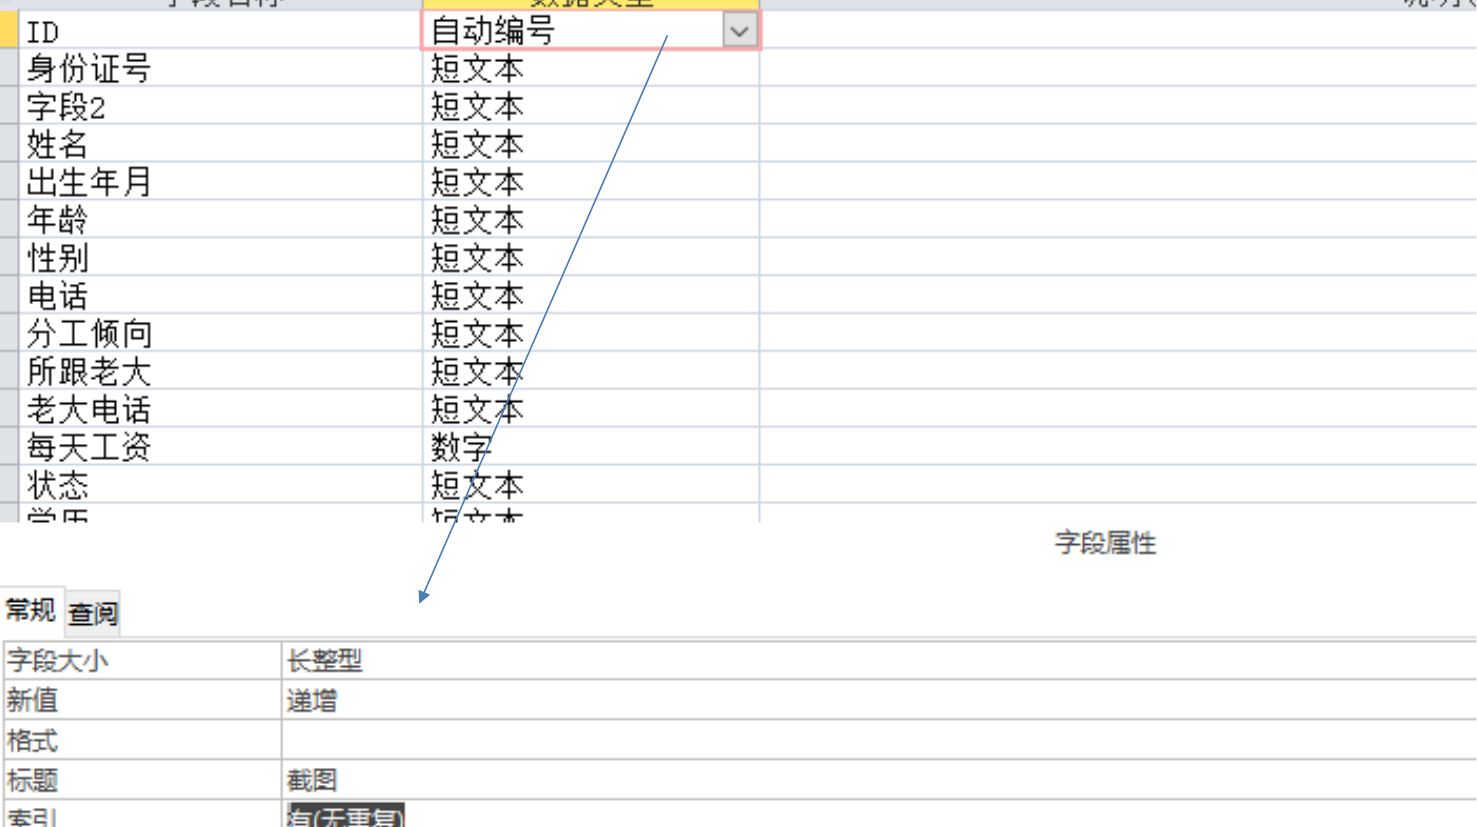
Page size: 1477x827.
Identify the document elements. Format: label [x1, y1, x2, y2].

text_box [419, 35, 668, 604]
picture [0, 0, 1477, 827]
